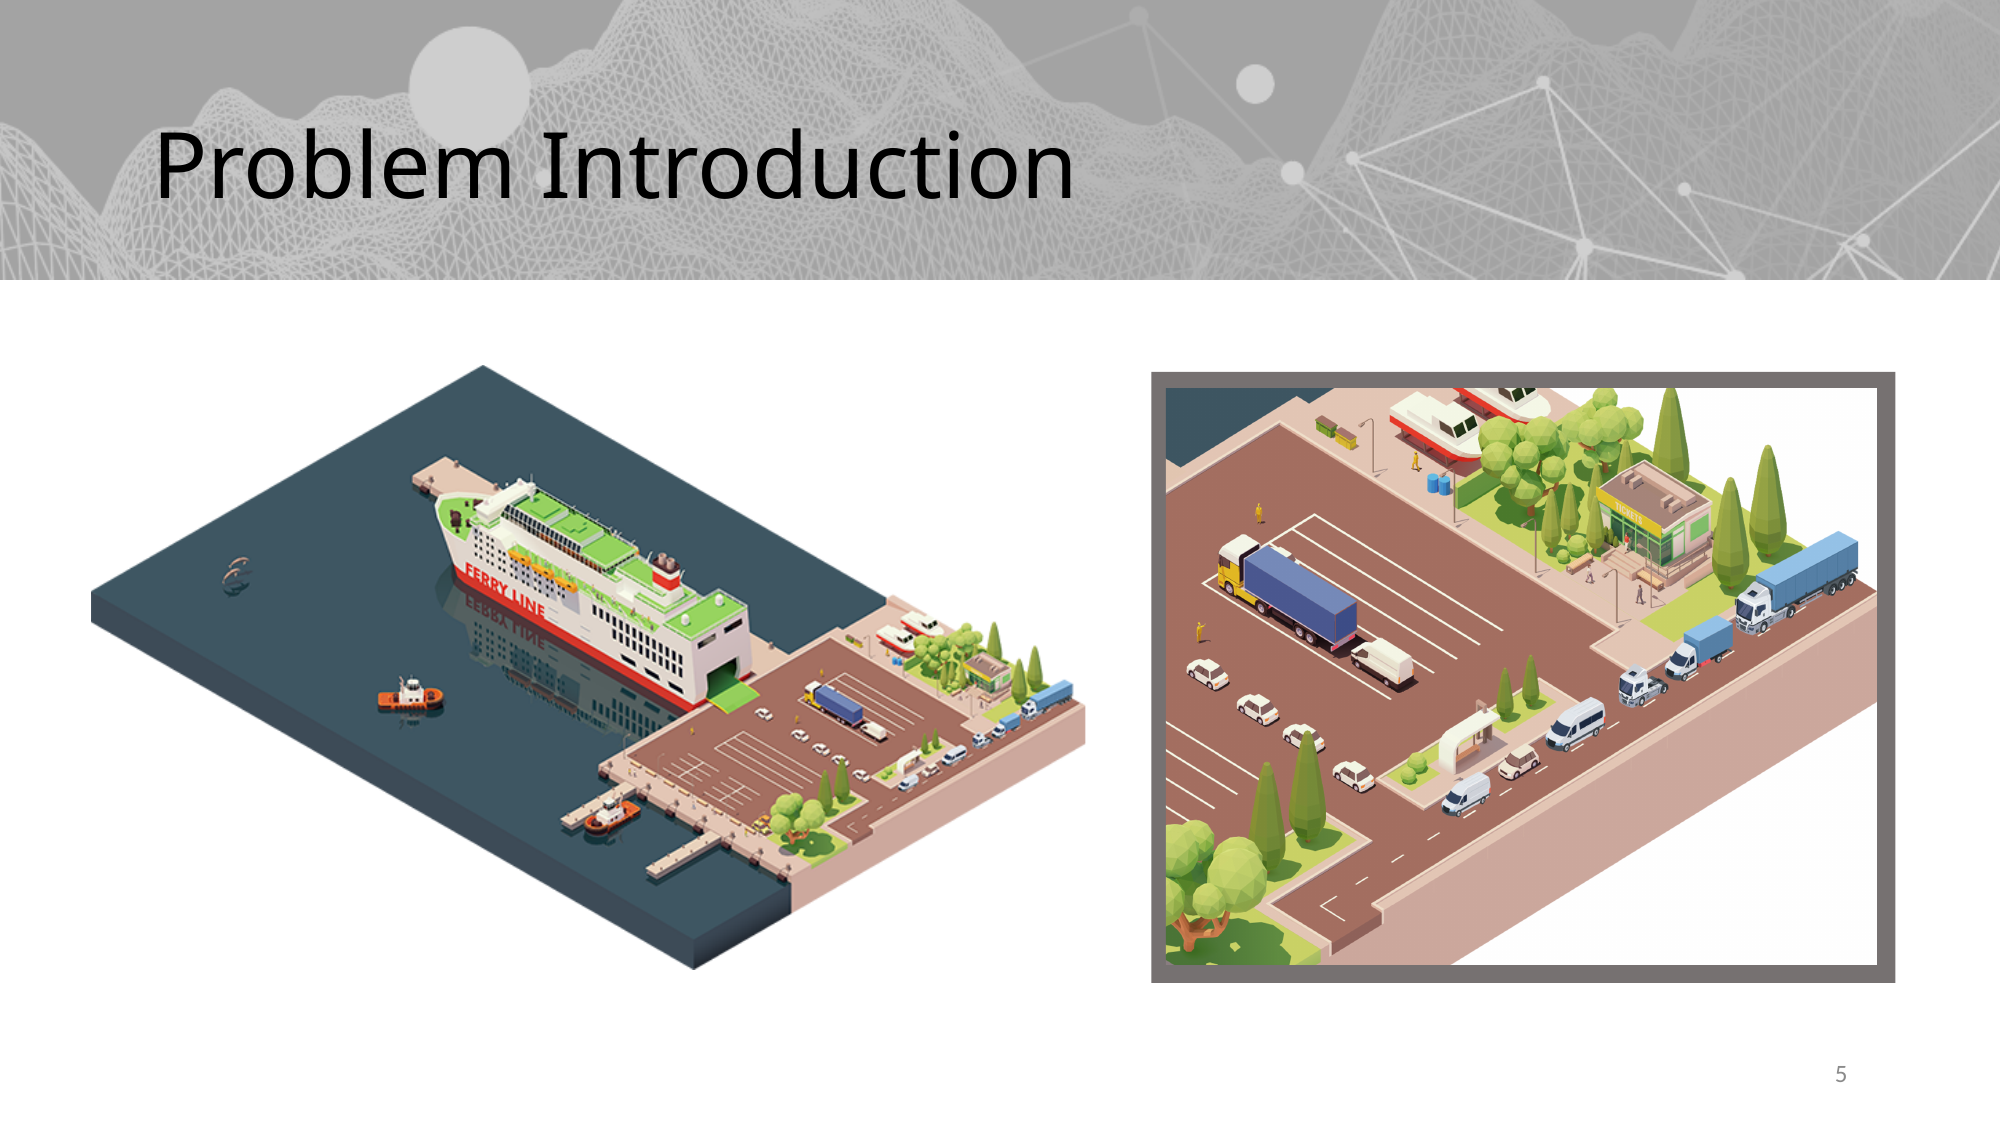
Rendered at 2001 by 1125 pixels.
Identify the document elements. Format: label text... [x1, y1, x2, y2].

slide_number 5 [1412, 1042, 1863, 1103]
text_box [91, 365, 1086, 970]
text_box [0, 0, 2000, 280]
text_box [1165, 388, 1877, 965]
text_box [1150, 371, 1896, 984]
